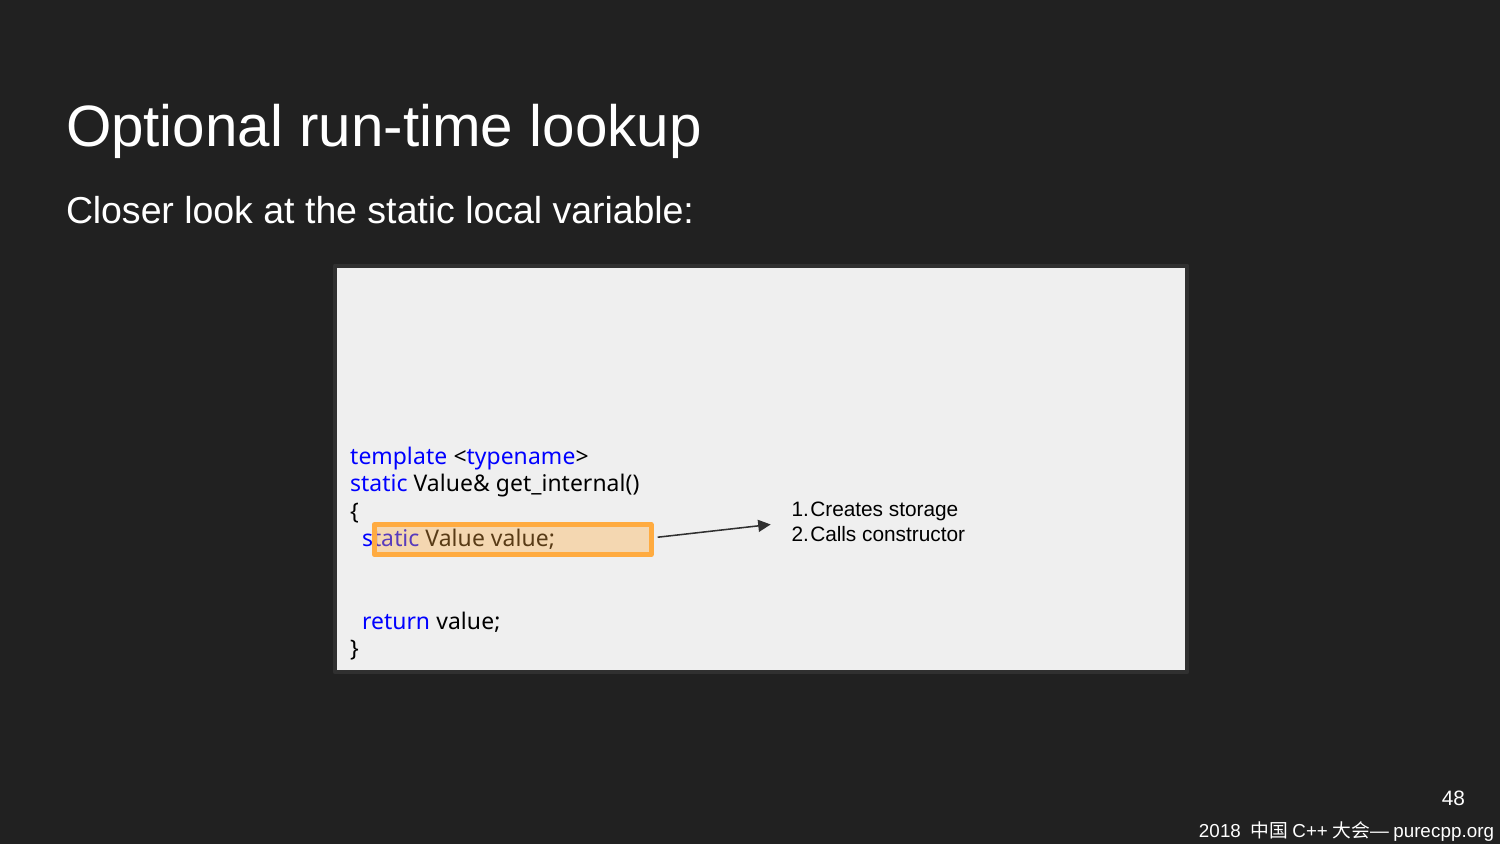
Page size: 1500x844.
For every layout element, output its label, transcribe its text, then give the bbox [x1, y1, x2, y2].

text_box template <typename> static Value& get_internal() { static Value value; return value; } [335, 265, 1188, 672]
slide_number 48 [1389, 764, 1480, 830]
text_box [374, 524, 652, 555]
text_box Creates storage Calls constructor [749, 473, 1027, 568]
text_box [657, 524, 771, 538]
title Optional run-time lookup [51, 72, 1449, 164]
list Closer look at the static local variable: [51, 164, 1449, 238]
